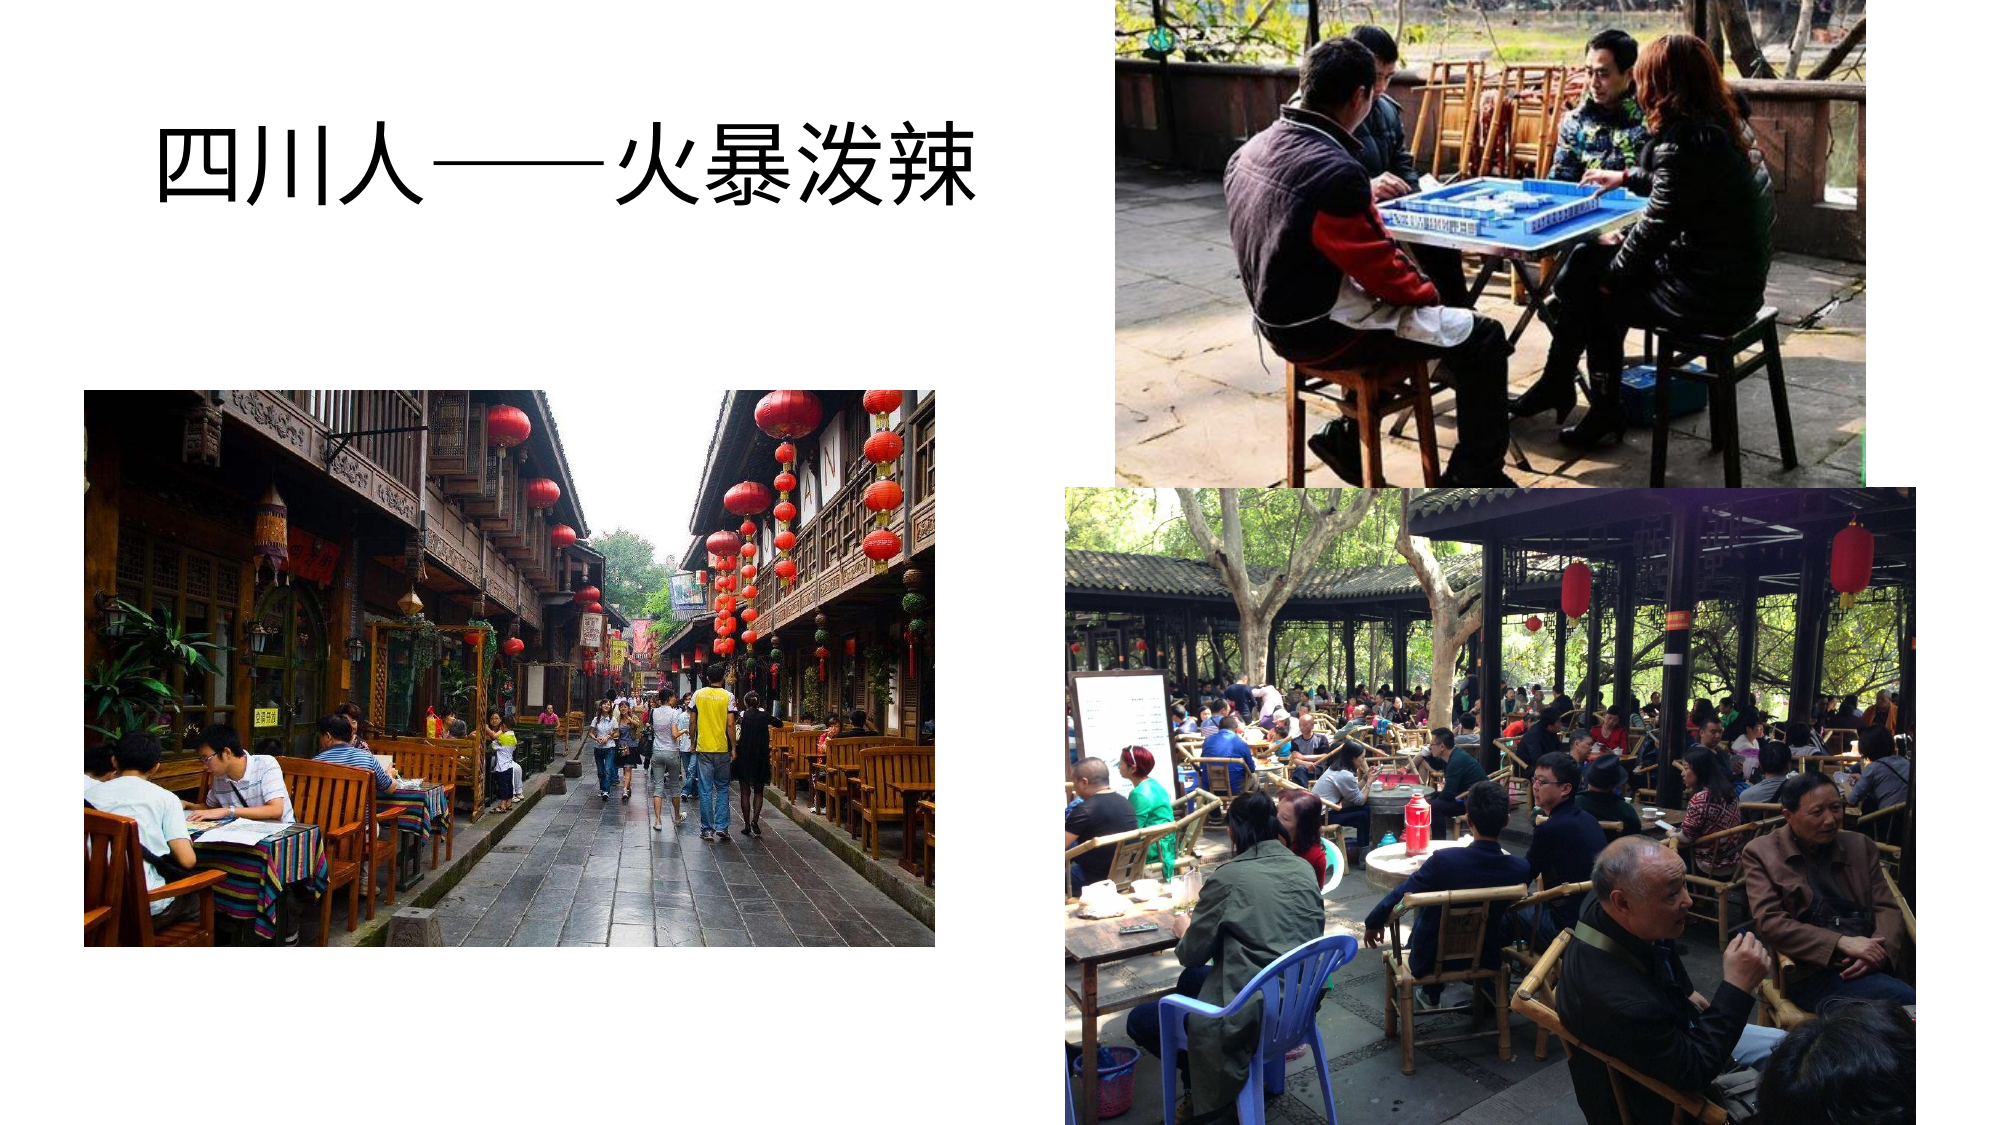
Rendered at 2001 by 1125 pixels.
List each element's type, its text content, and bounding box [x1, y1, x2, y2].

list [1065, 487, 1916, 1125]
picture [1115, 0, 1866, 488]
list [84, 390, 935, 947]
title 四川人——火暴泼辣 [137, 59, 1115, 278]
